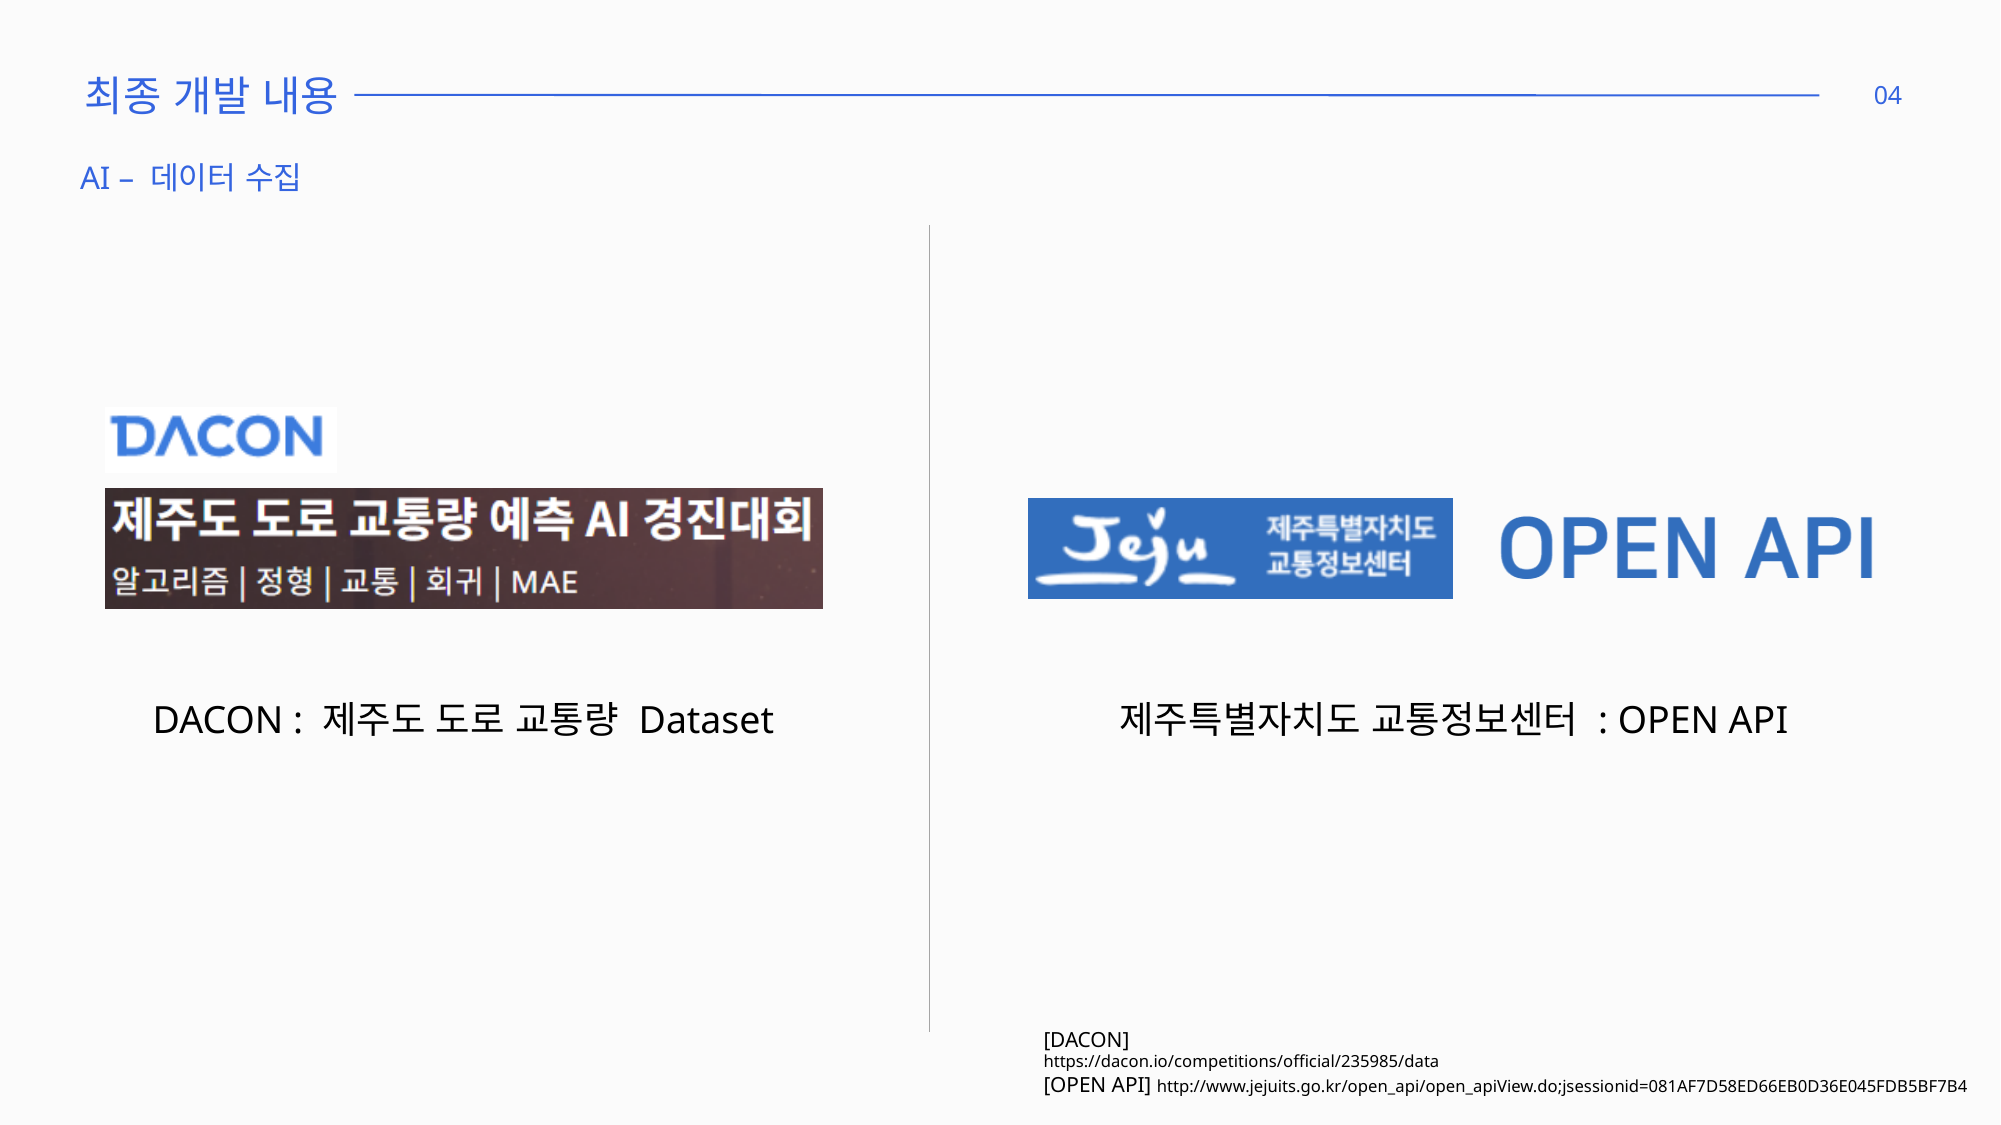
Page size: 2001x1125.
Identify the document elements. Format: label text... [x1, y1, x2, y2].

text_box DACON : 제주도 도로 교통량 Dataset [138, 688, 790, 749]
text_box 제주특별자치도 교통정보센터 : OPEN API [1104, 688, 1804, 749]
text_box 최종 개발 내용 [70, 62, 355, 128]
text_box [1028, 498, 1880, 599]
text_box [104, 406, 823, 609]
text_box 04 [1858, 72, 1918, 118]
text_box AI – 데이터 수집 [65, 113, 318, 204]
text_box [DACON] https://dacon.io/competitions/official/235985/data [OPEN API] http://www.jejuits.go.kr/open_api/open_apiView.do;jsessionid=081AF7D58ED66EB0D36E045FDB5BF7B4 [1028, 1018, 2000, 1104]
